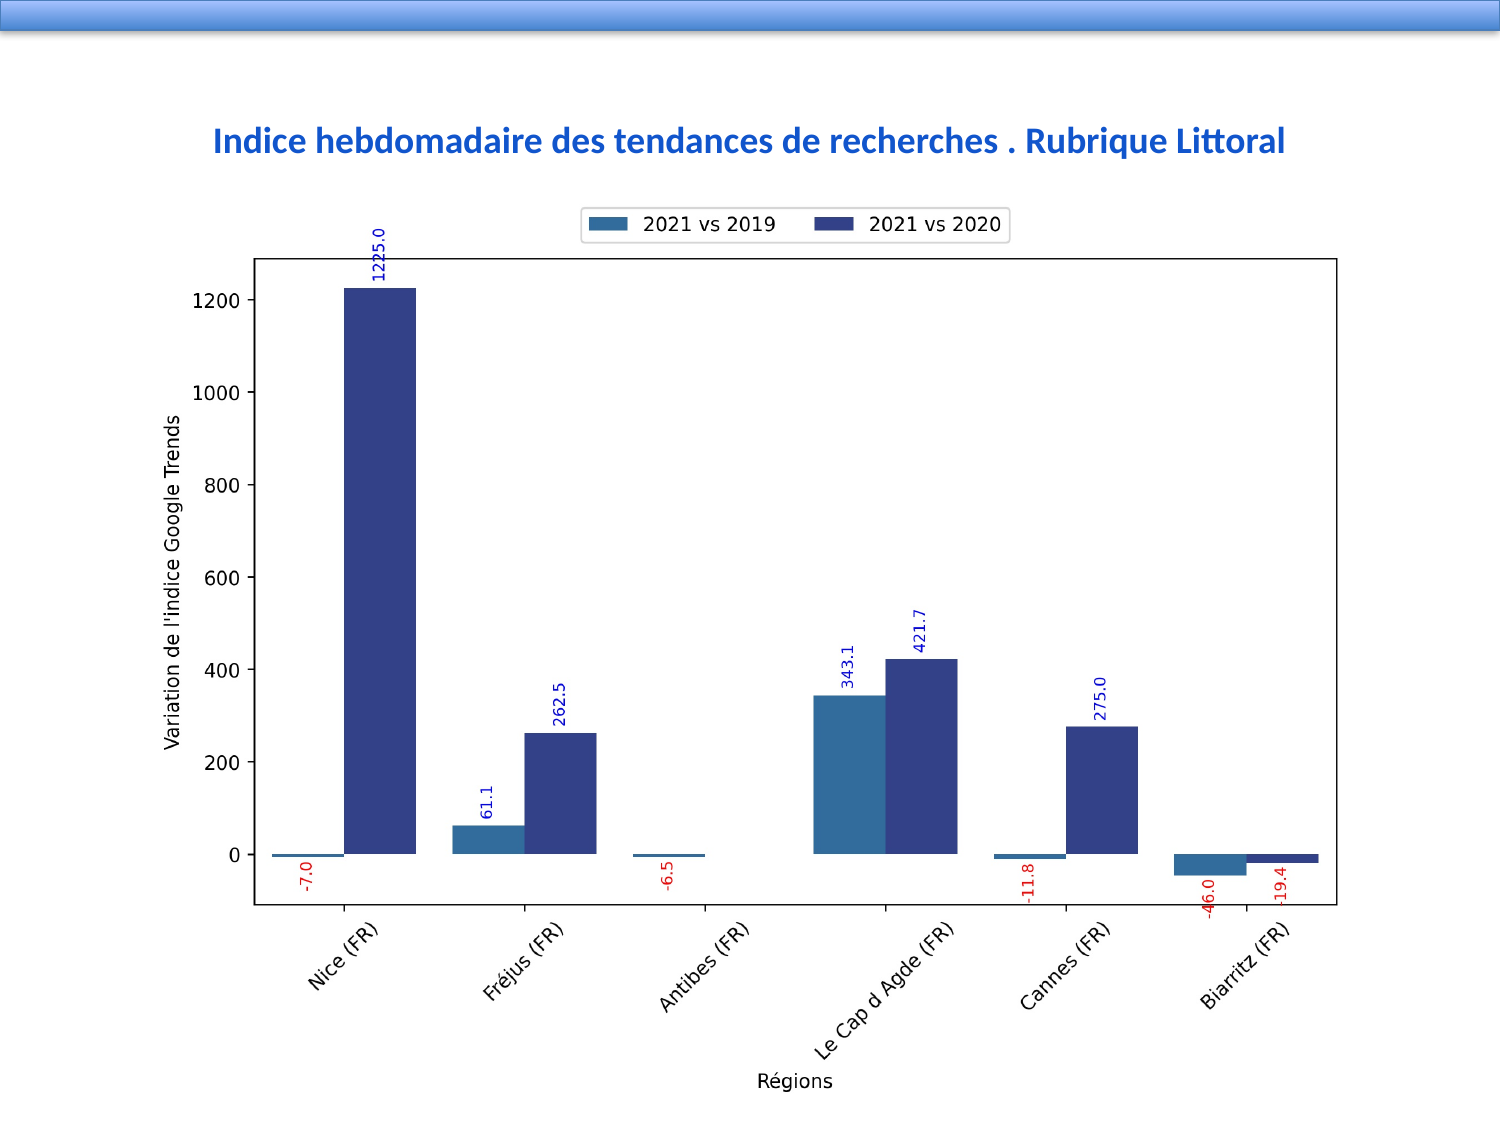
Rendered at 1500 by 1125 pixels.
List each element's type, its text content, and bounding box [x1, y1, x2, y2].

title Indice hebdomadaire des tendances de recherches . Rubrique Littoral [75, 45, 1425, 233]
text_box [0, 0, 1500, 31]
picture [149, 194, 1351, 1106]
